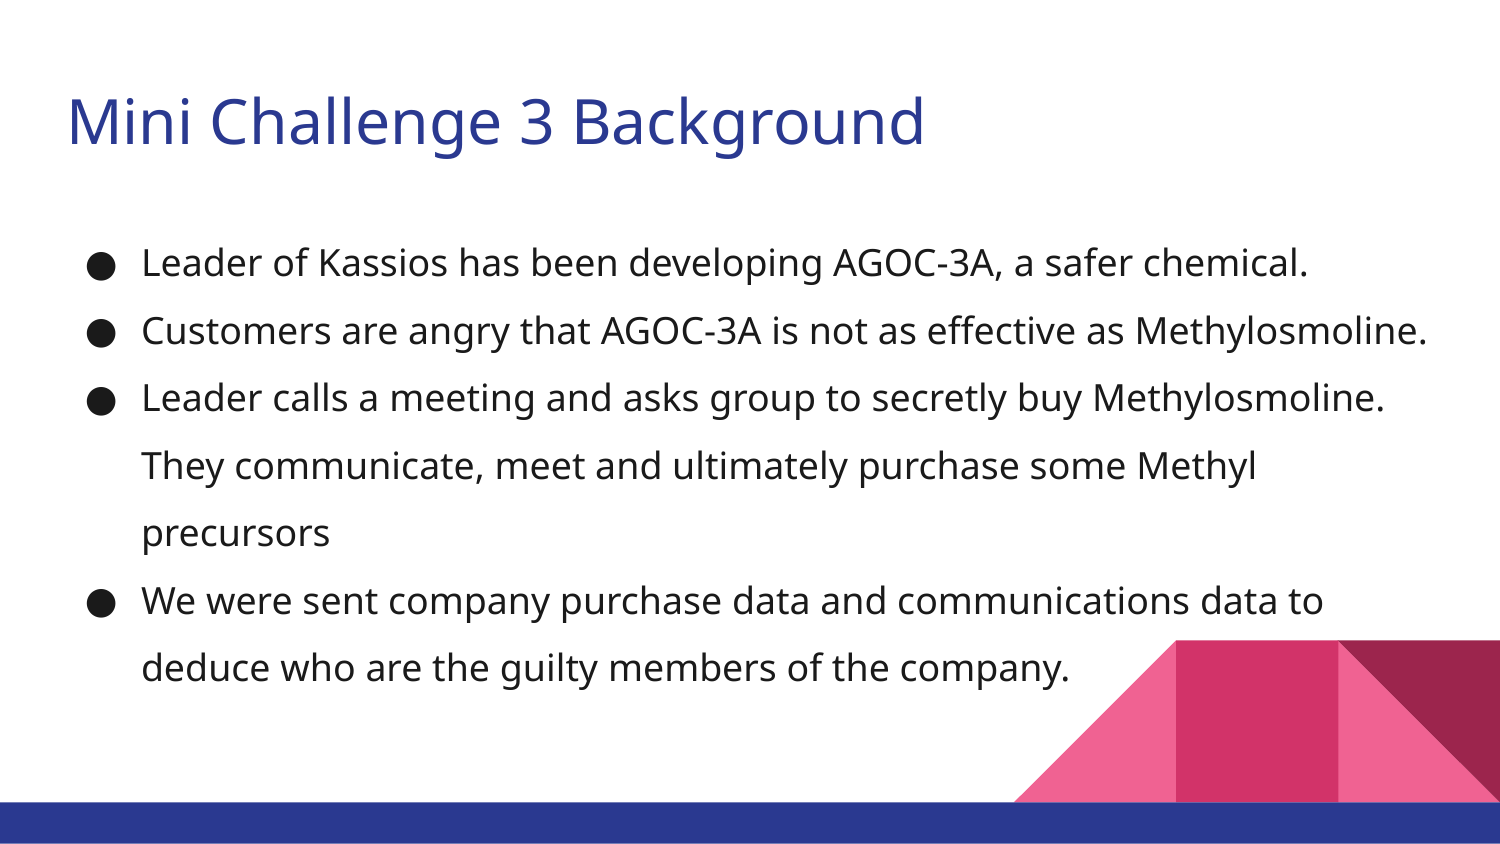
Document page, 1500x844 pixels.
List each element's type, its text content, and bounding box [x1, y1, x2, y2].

list Leader of Kassios has been developing AGOC-3A, a safer chemical. Customers are angry that AGOC-3A is not as effective as Methylosmoline. Leader calls a meeting and asks group to secretly buy Methylosmoline. They communicate, meet and ultimately purchase some Methyl precursors We were sent company purchase data and communications data to deduce who are the guilty members of the company. [51, 201, 1449, 750]
title Mini Challenge 3 Background [51, 67, 1449, 167]
